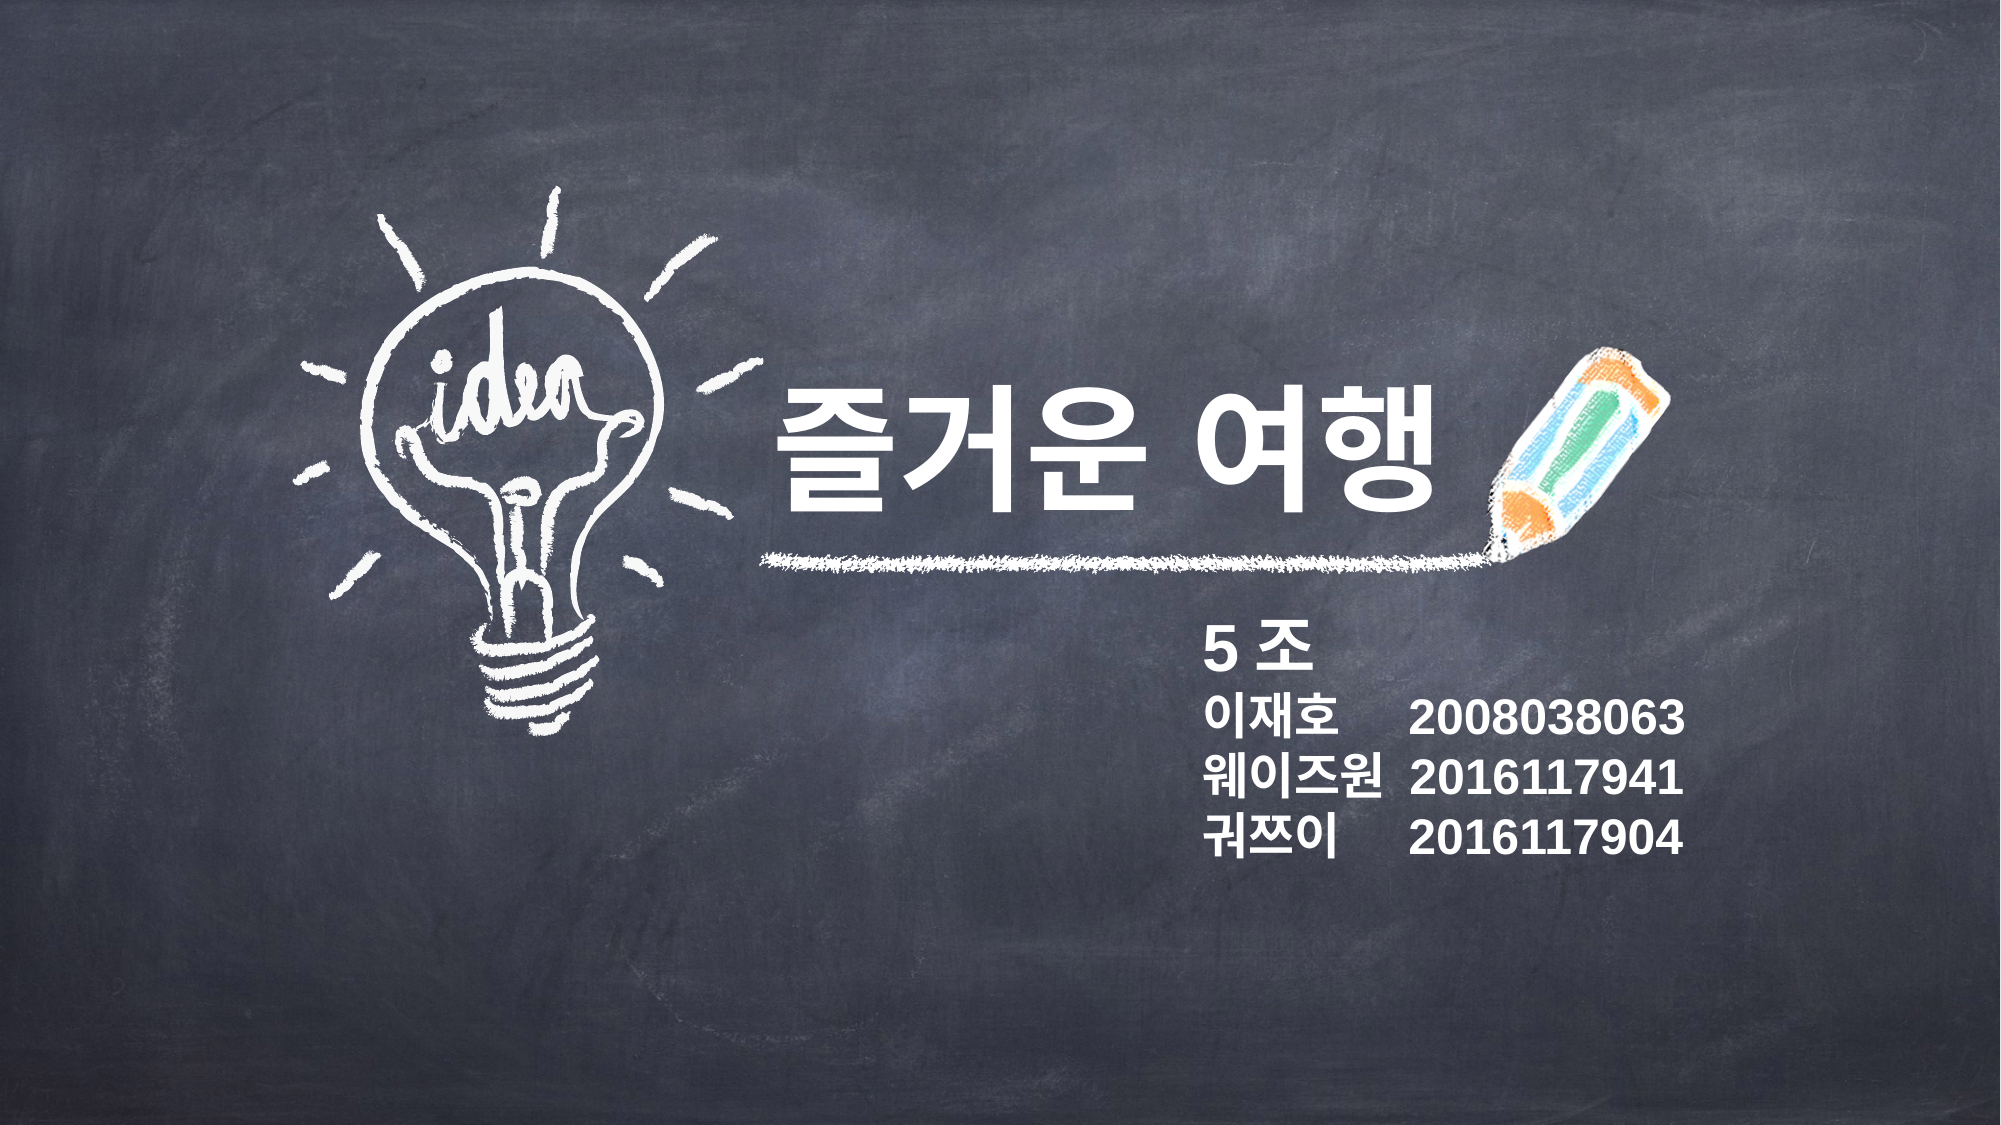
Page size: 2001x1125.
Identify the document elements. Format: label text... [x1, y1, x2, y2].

picture [0, 0, 2001, 1125]
text_box 5조 이재호 2008038063 웨이즈원 2016117941 궈쯔이 2016117904 [1187, 597, 1792, 933]
text_box 즐거운 여행 [757, 355, 1459, 535]
